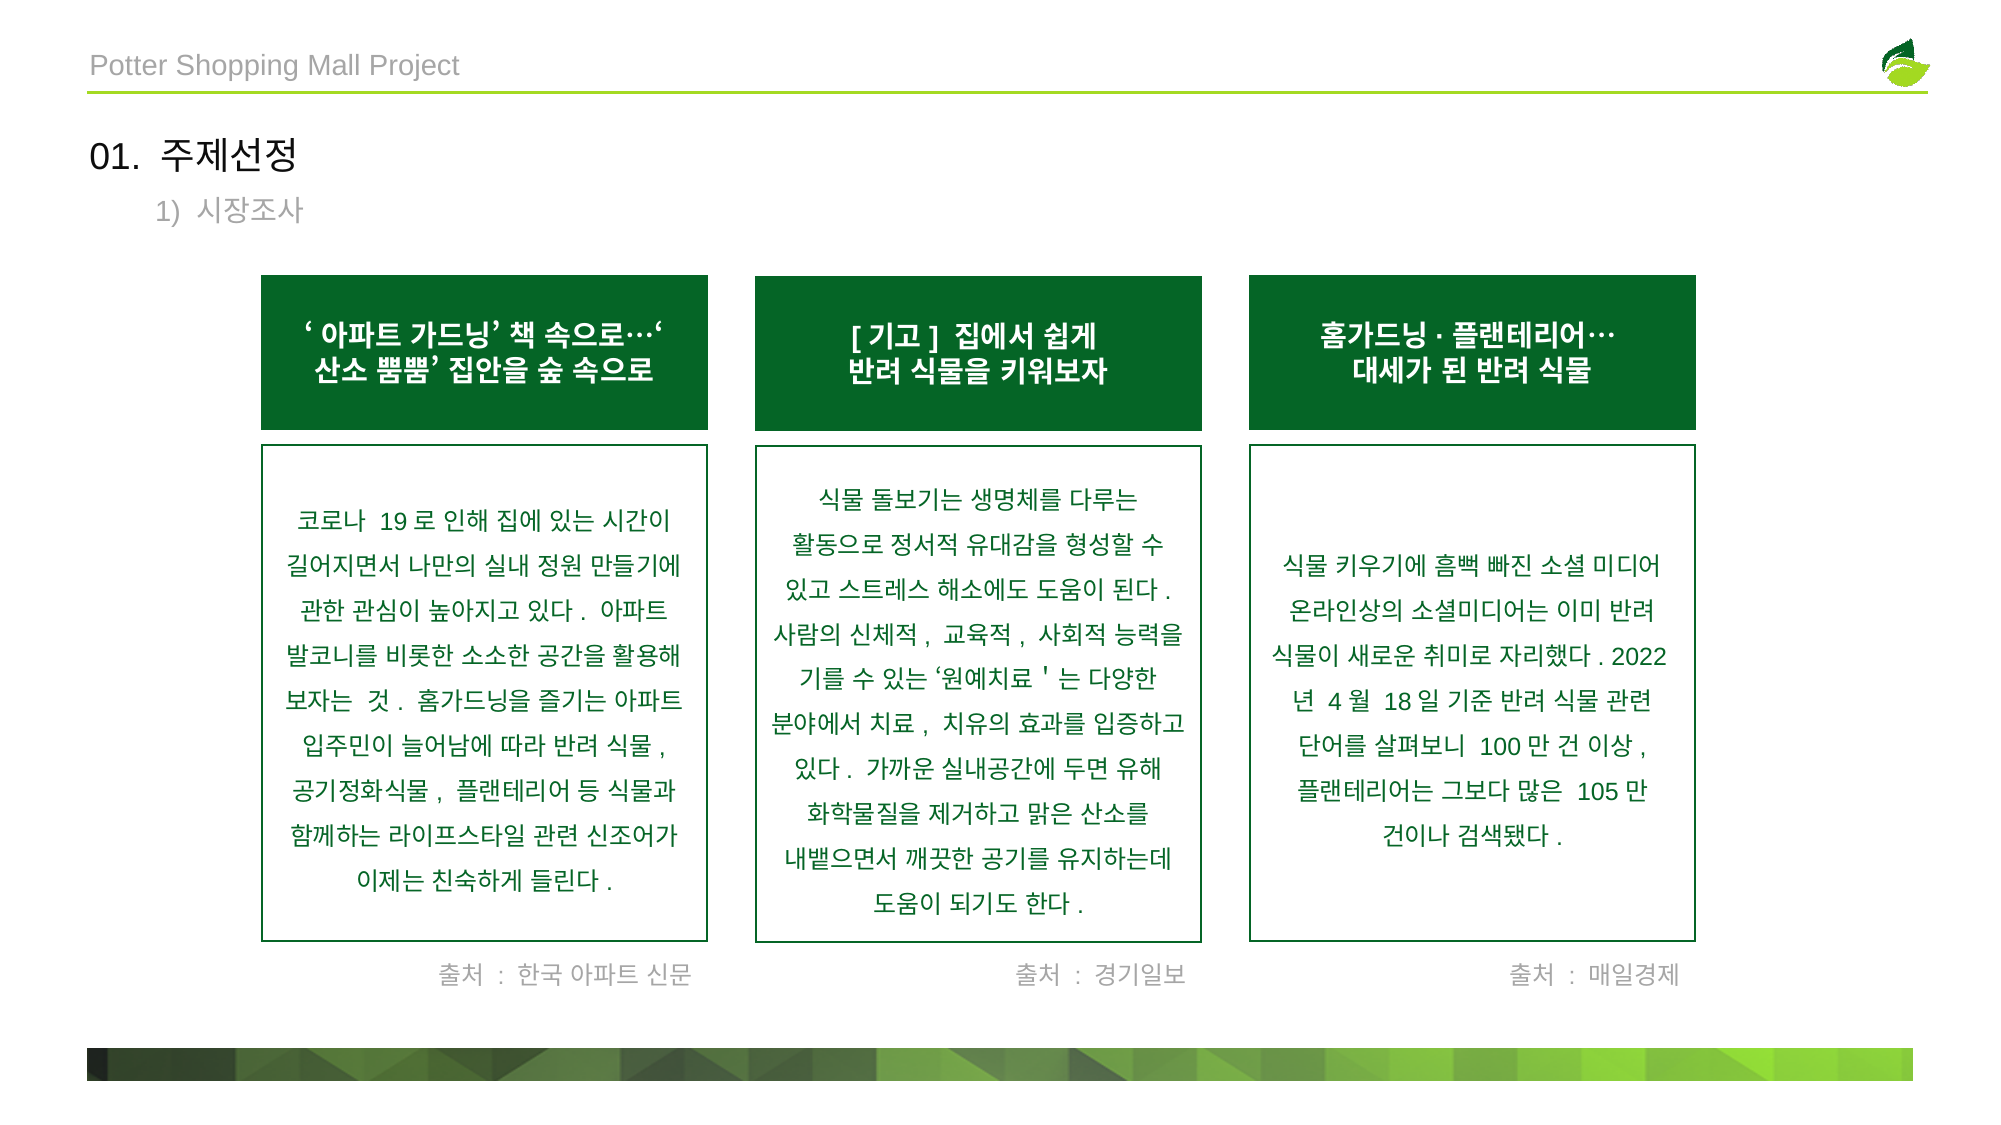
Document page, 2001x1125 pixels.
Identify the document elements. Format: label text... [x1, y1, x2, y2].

picture [1872, 30, 1937, 92]
text_box 01. 주제선정 [74, 124, 805, 185]
text_box 홈가드닝·플랜테리어… 대세가 된 반려 식물 [1249, 275, 1696, 430]
text_box 1) 시장조사 [140, 185, 871, 235]
text_box Potter Shopping Mall Project [74, 38, 805, 89]
text_box 코로나 19로 인해 집에 있는 시간이 길어지면서 나만의 실내 정원 만들기에 관한 관심이 높아지고 있다. 아파트 발코니를 비롯한 소소한 공간을 활용해 보자는 것. 홈가드닝을 즐기는 아파트 입주민이 늘어남에 따라 반려 식물, 공기정화식물, 플랜테리어 등 식물과 함께하는 라이프스타일 관련 신조어가 이제는 친숙하게 들린다. [261, 444, 708, 942]
picture [87, 1048, 1913, 1081]
text_box 식물 돌보기는 생명체를 다루는 활동으로 정서적 유대감을 형성할 수 있고 스트레스 해소에도 도움이 된다. 사람의 신체적, 교육적, 사회적 능력을 기를 수 있는 ‘원예치료＇는 다양한 분야에서 치료, 치유의 효과를 입증하고 있다. 가까운 실내공간에 두면 유해 화학물질을 제거하고 맑은 산소를 내뱉으면서 깨끗한 공기를 유지하는데 도움이 되기도 한다. [755, 445, 1202, 943]
text_box ‘아파트 가드닝’ 책 속으로…‘ 산소 뿜뿜’ 집안을 숲 속으로 [261, 275, 708, 430]
text_box 출처 : 한국 아파트 신문 [407, 952, 708, 997]
text_box 식물 키우기에 흠뻑 빠진 소셜 미디어 온라인상의 소셜미디어는 이미 반려 식물이 새로운 취미로 자리했다. 2022년 4월 18일 기준 반려 식물 관련 단어를 살펴보니 100만 건 이상, 플랜테리어는 그보다 많은 105만 건이나 검색됐다. [1249, 444, 1696, 942]
text_box [기고] 집에서 쉽게 반려 식물을 키워보자 [755, 276, 1202, 431]
text_box 출처 : 매일경제 [1395, 952, 1696, 997]
text_box 출처 : 경기일보 [901, 952, 1202, 997]
